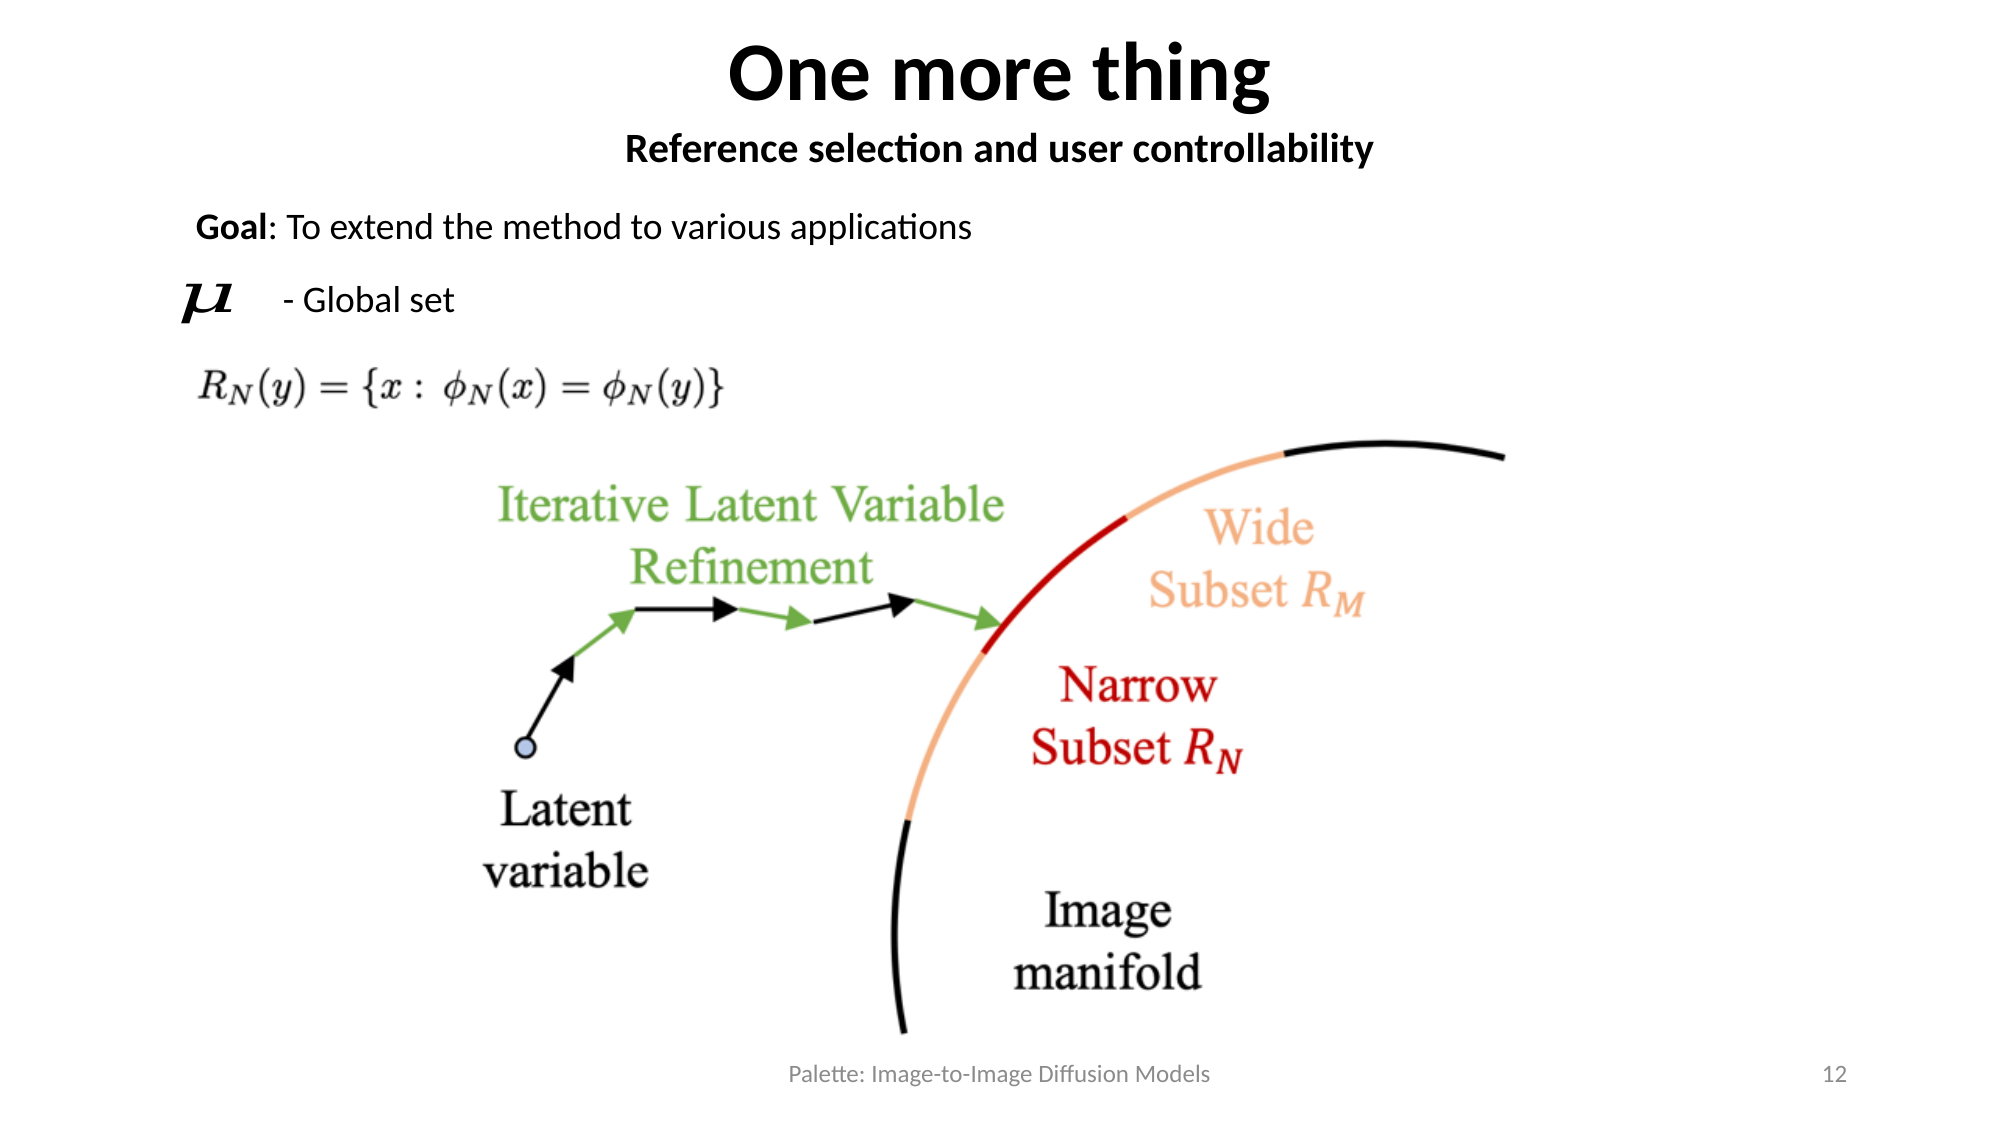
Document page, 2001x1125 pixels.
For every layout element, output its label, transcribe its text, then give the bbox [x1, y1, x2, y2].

slide_number 12 [1412, 1042, 1863, 1103]
text_box Goal: To extend the method to various applications [181, 194, 988, 255]
footer Palette: Image-to-Image Diffusion Models [662, 1043, 1338, 1103]
picture [465, 430, 1518, 1043]
text_box - Global set [268, 267, 471, 328]
text_box Reference selection and user controllability [177, 113, 1823, 179]
text_box One more thing [177, 10, 1823, 113]
picture [177, 336, 734, 429]
